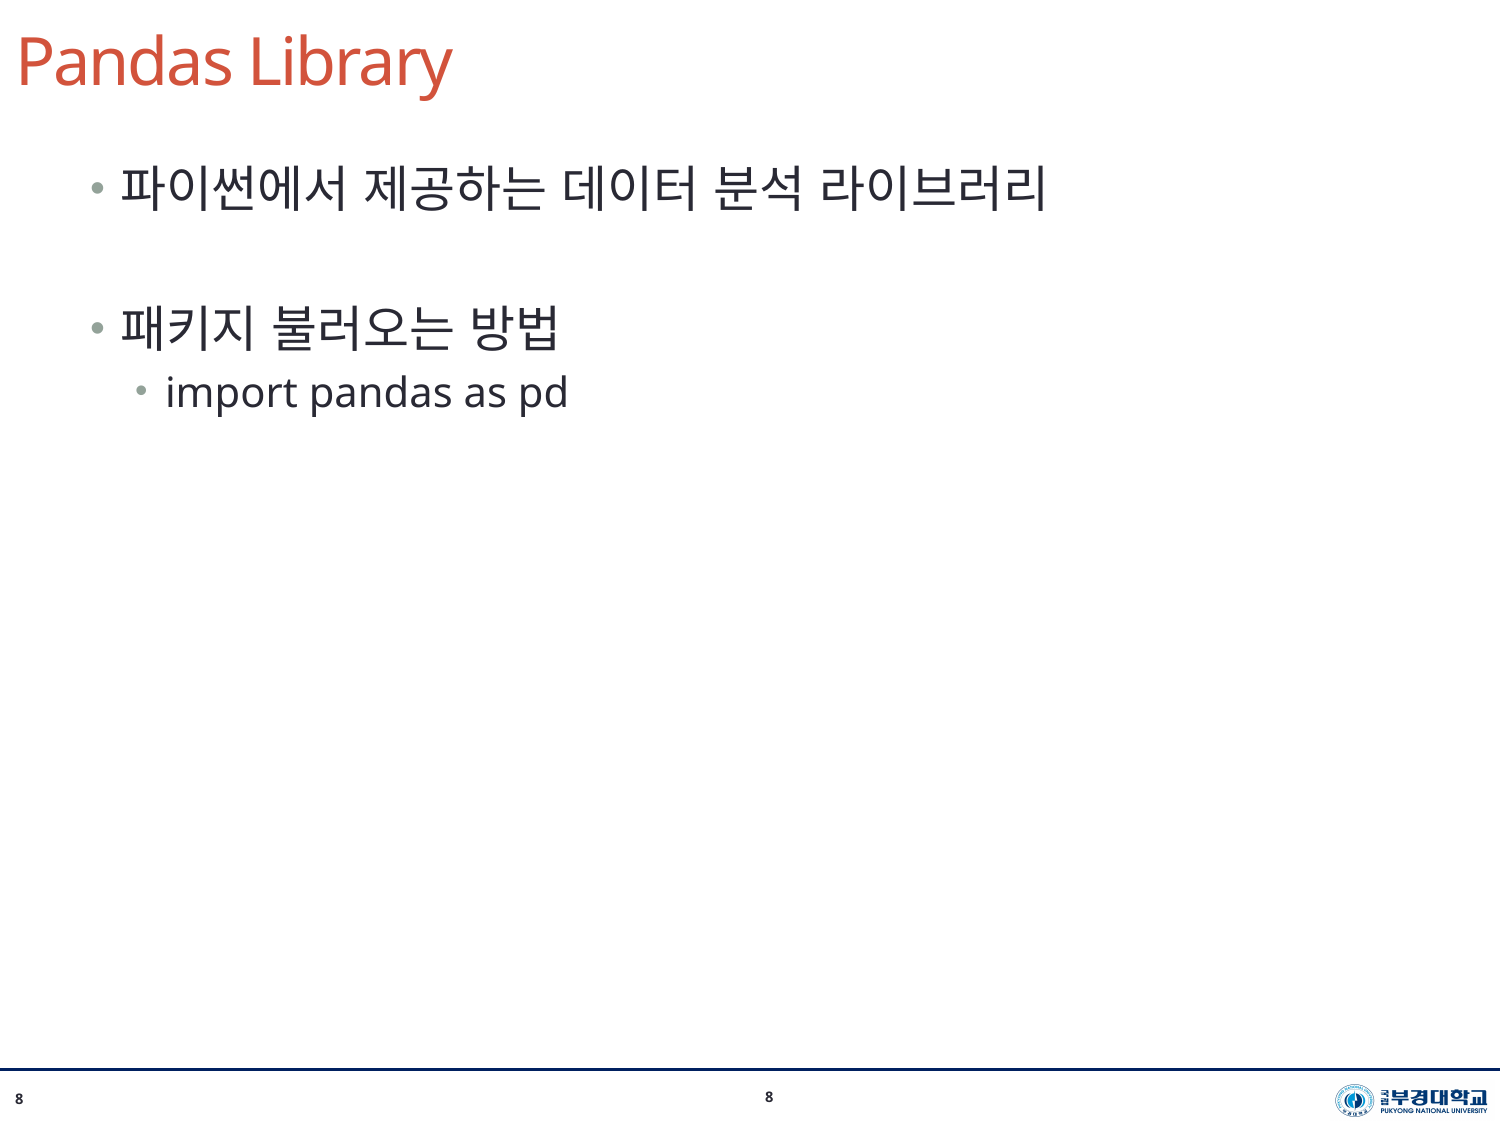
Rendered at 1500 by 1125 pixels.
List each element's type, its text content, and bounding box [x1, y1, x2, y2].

picture [1330, 1079, 1495, 1121]
list 파이썬에서 제공하는 데이터 분석 라이브러리 패키지 불러오는 방법 import pandas as pd [75, 149, 1425, 1033]
slide_number 8 [0, 1082, 303, 1118]
title Pandas Library [0, 1, 1500, 116]
